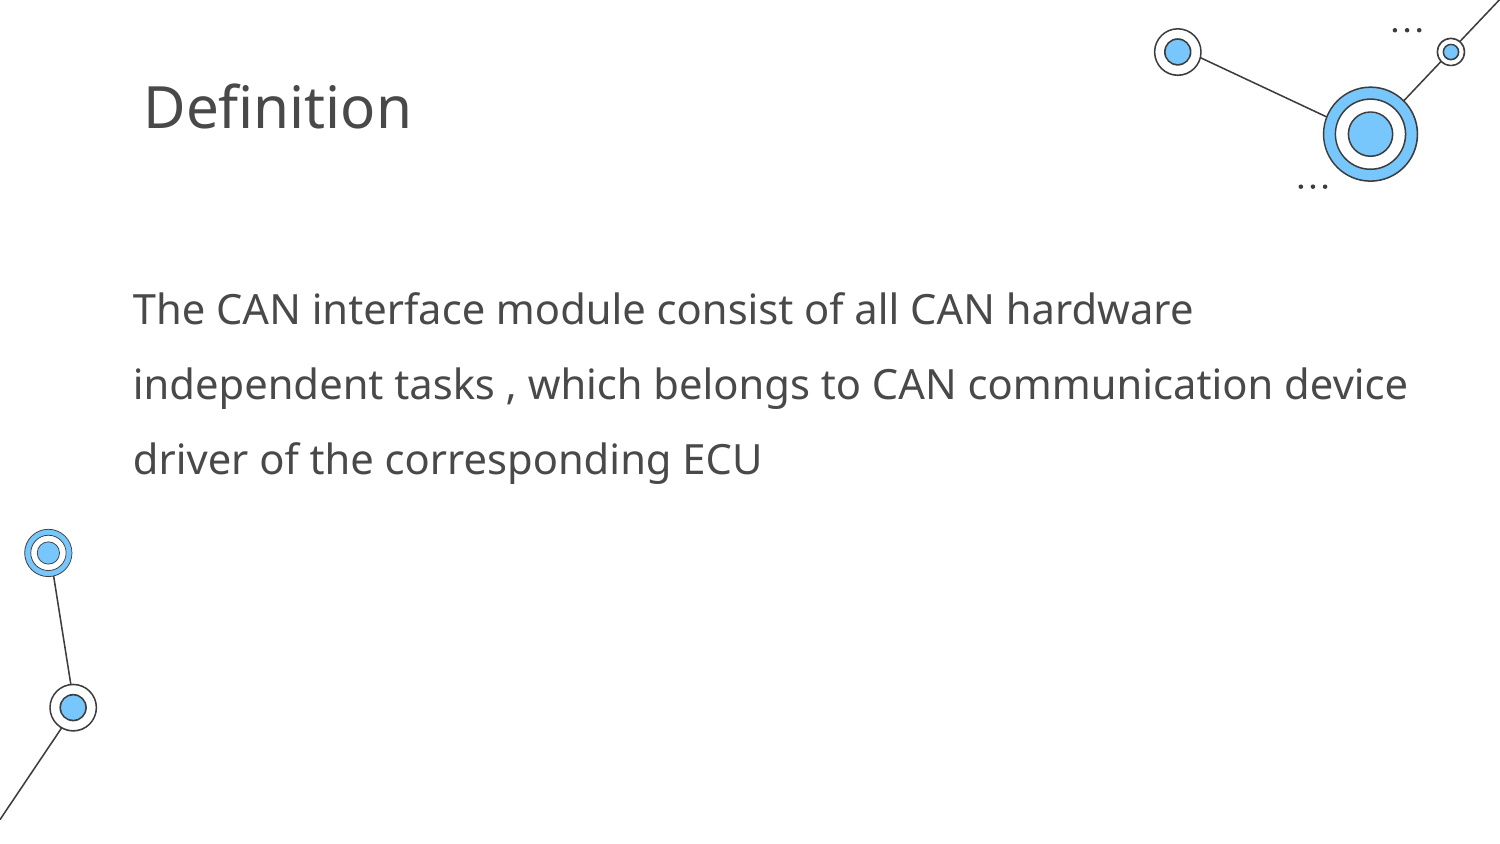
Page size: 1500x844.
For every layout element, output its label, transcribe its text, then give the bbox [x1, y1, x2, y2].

title Definition [128, 55, 1086, 150]
list The CAN interface module consist of all CAN hardware independent tasks , which belongs to CAN communication device driver of the corresponding ECU [117, 205, 1441, 537]
